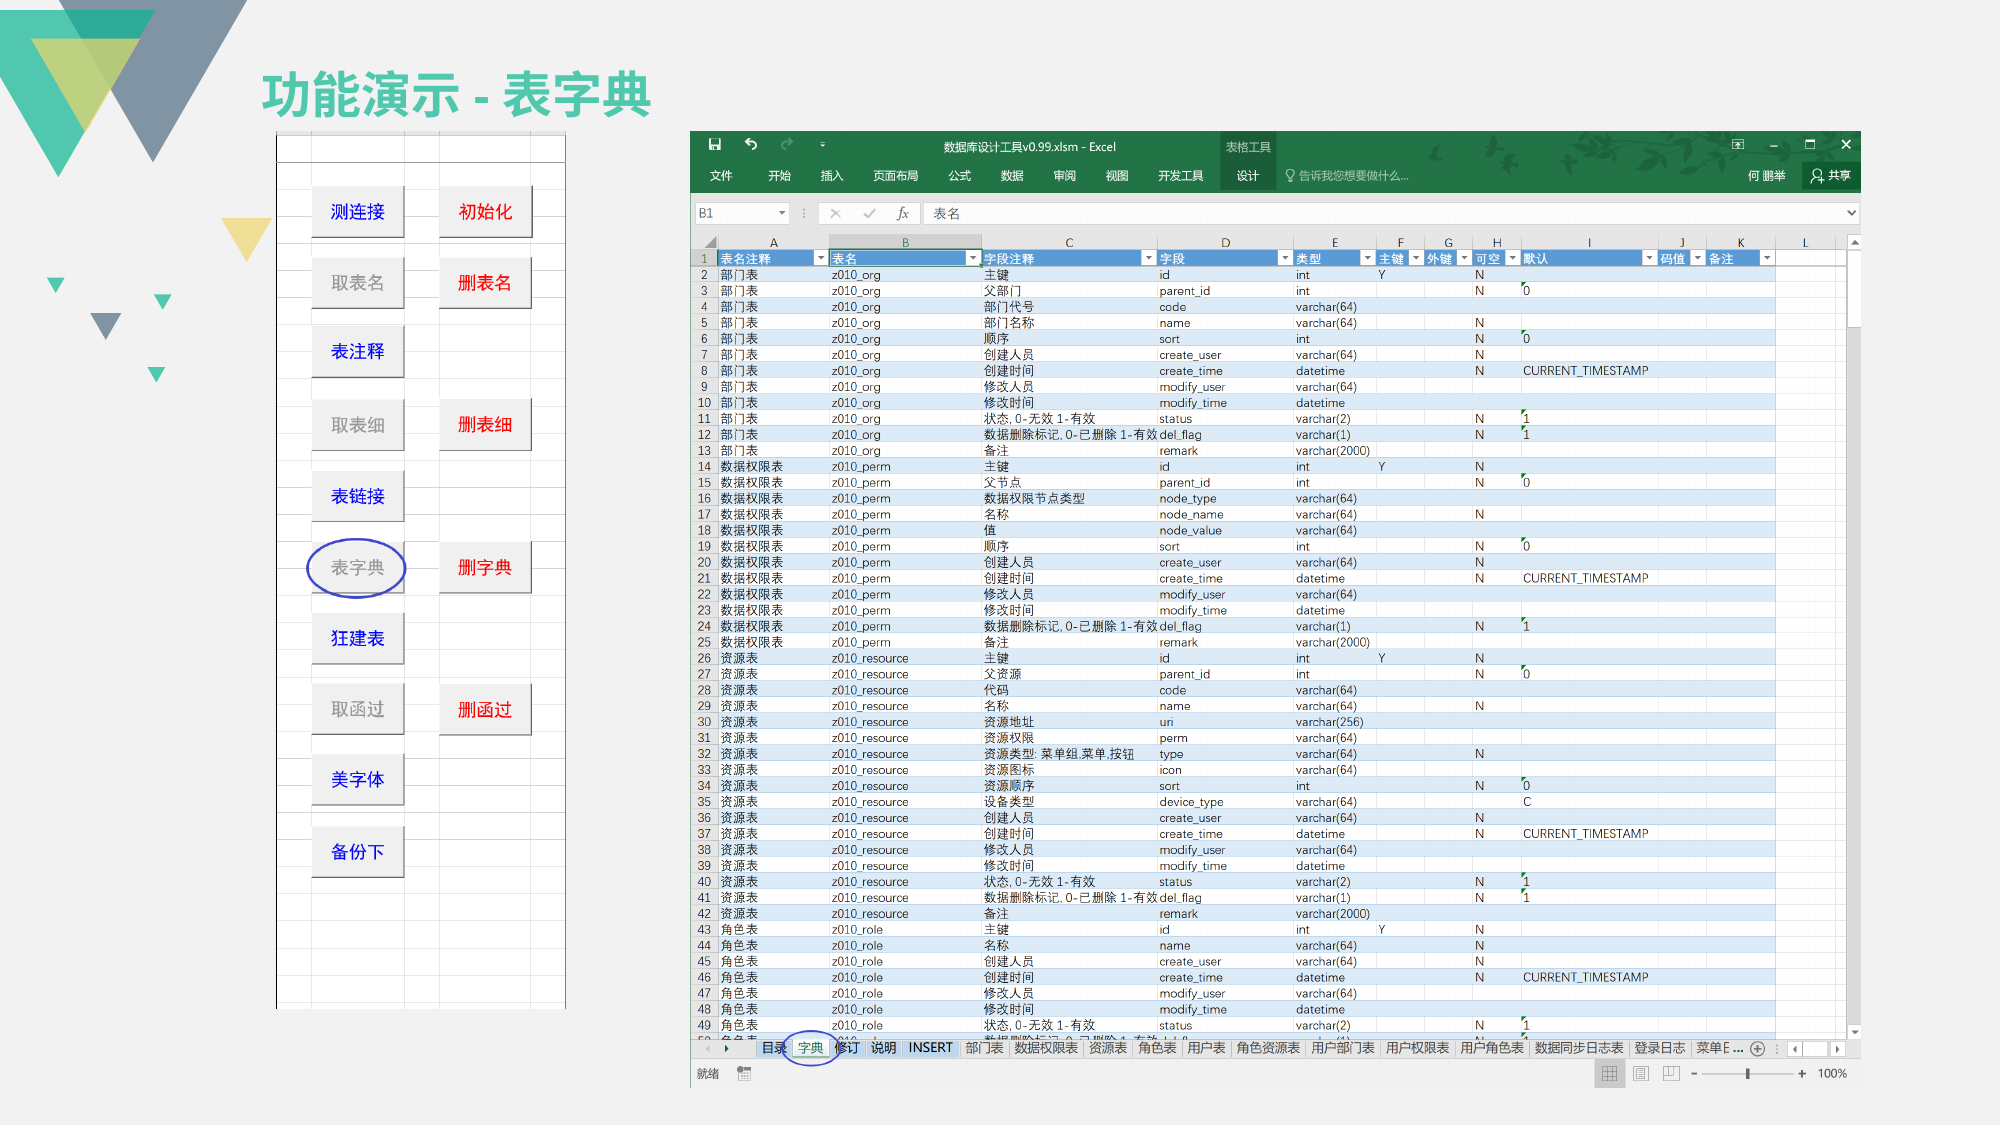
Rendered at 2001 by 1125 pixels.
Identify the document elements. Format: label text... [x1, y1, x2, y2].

text_box 功能演示-表字典 [352, 26, 1134, 132]
picture [276, 131, 566, 1009]
picture [689, 131, 1861, 1088]
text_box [0, 0, 352, 383]
